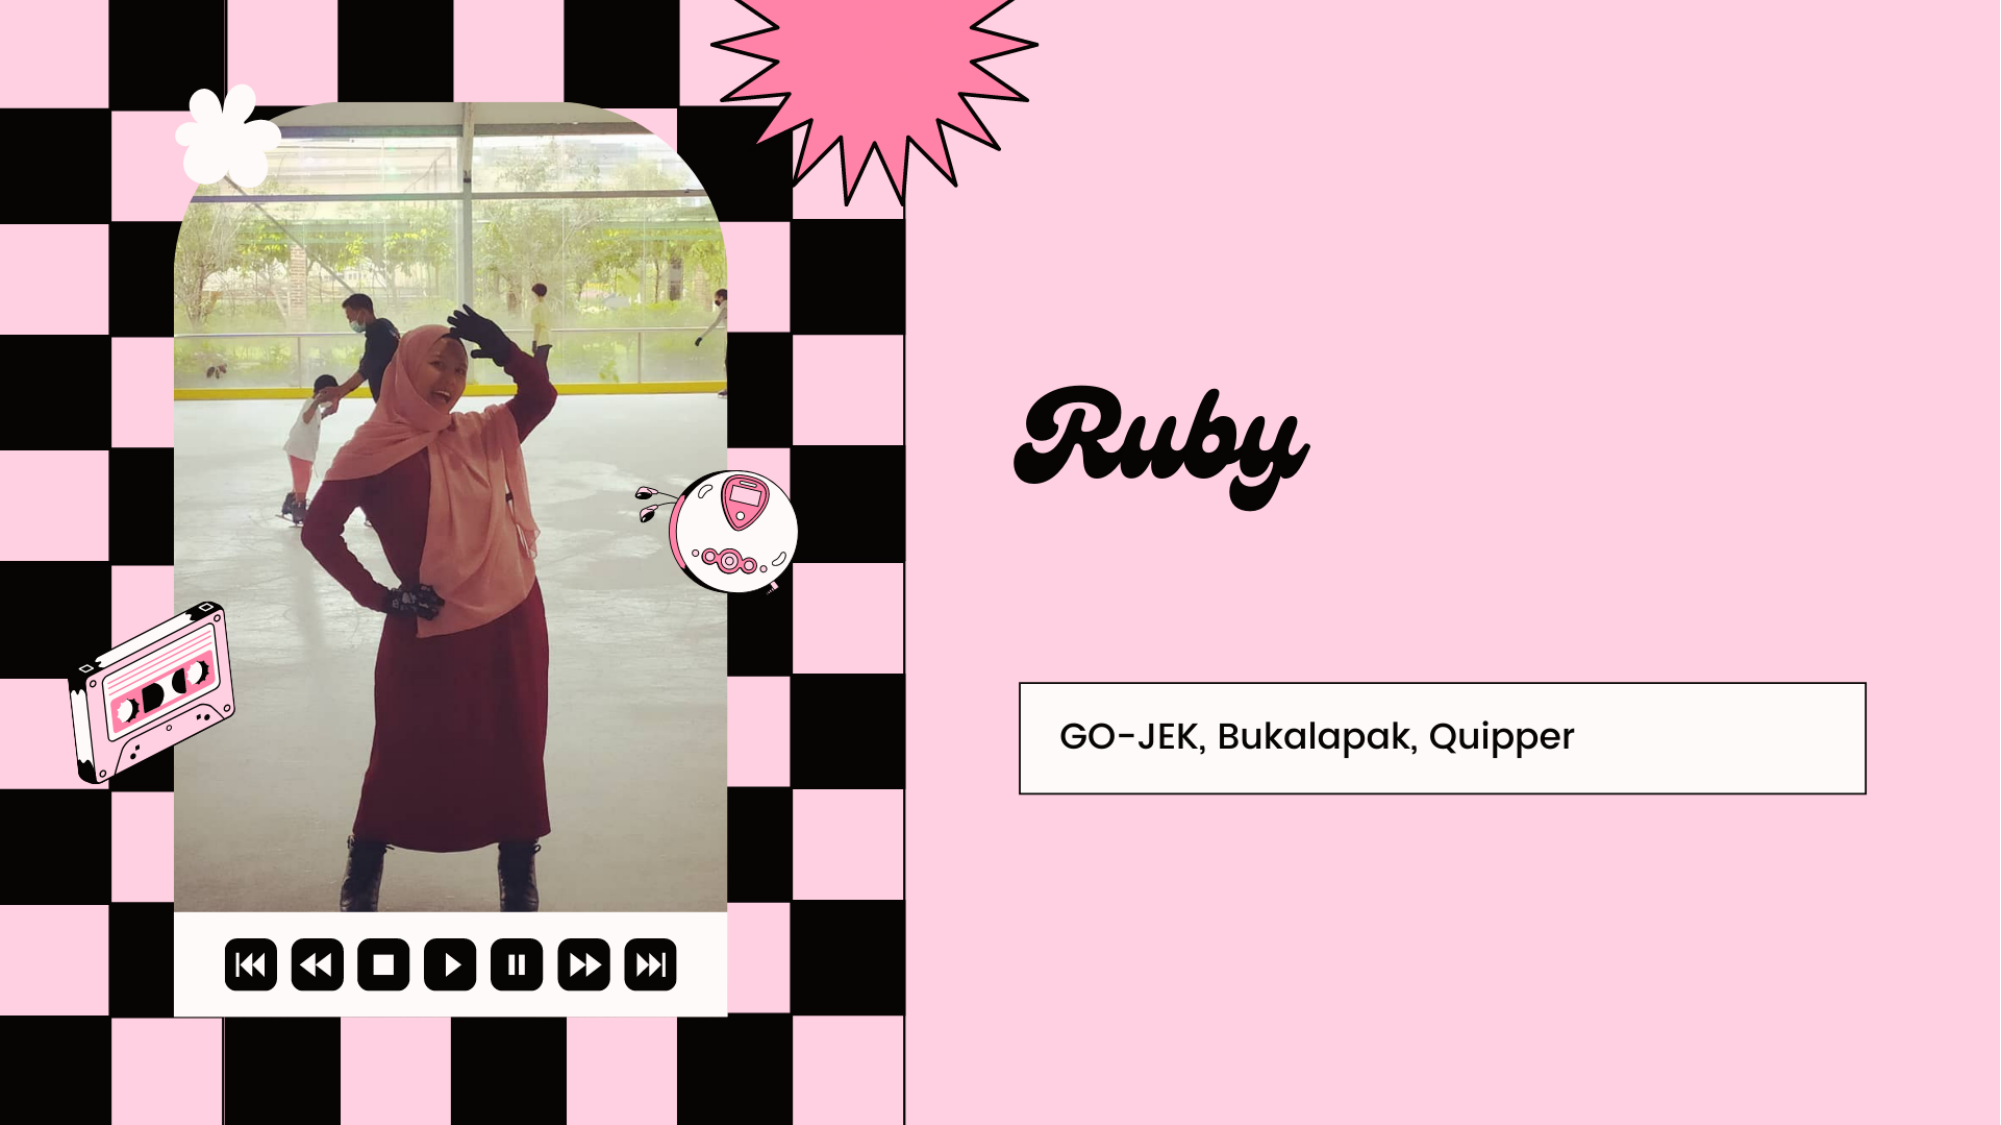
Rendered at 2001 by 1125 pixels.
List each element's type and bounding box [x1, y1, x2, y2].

list [0, 0, 2000, 1125]
